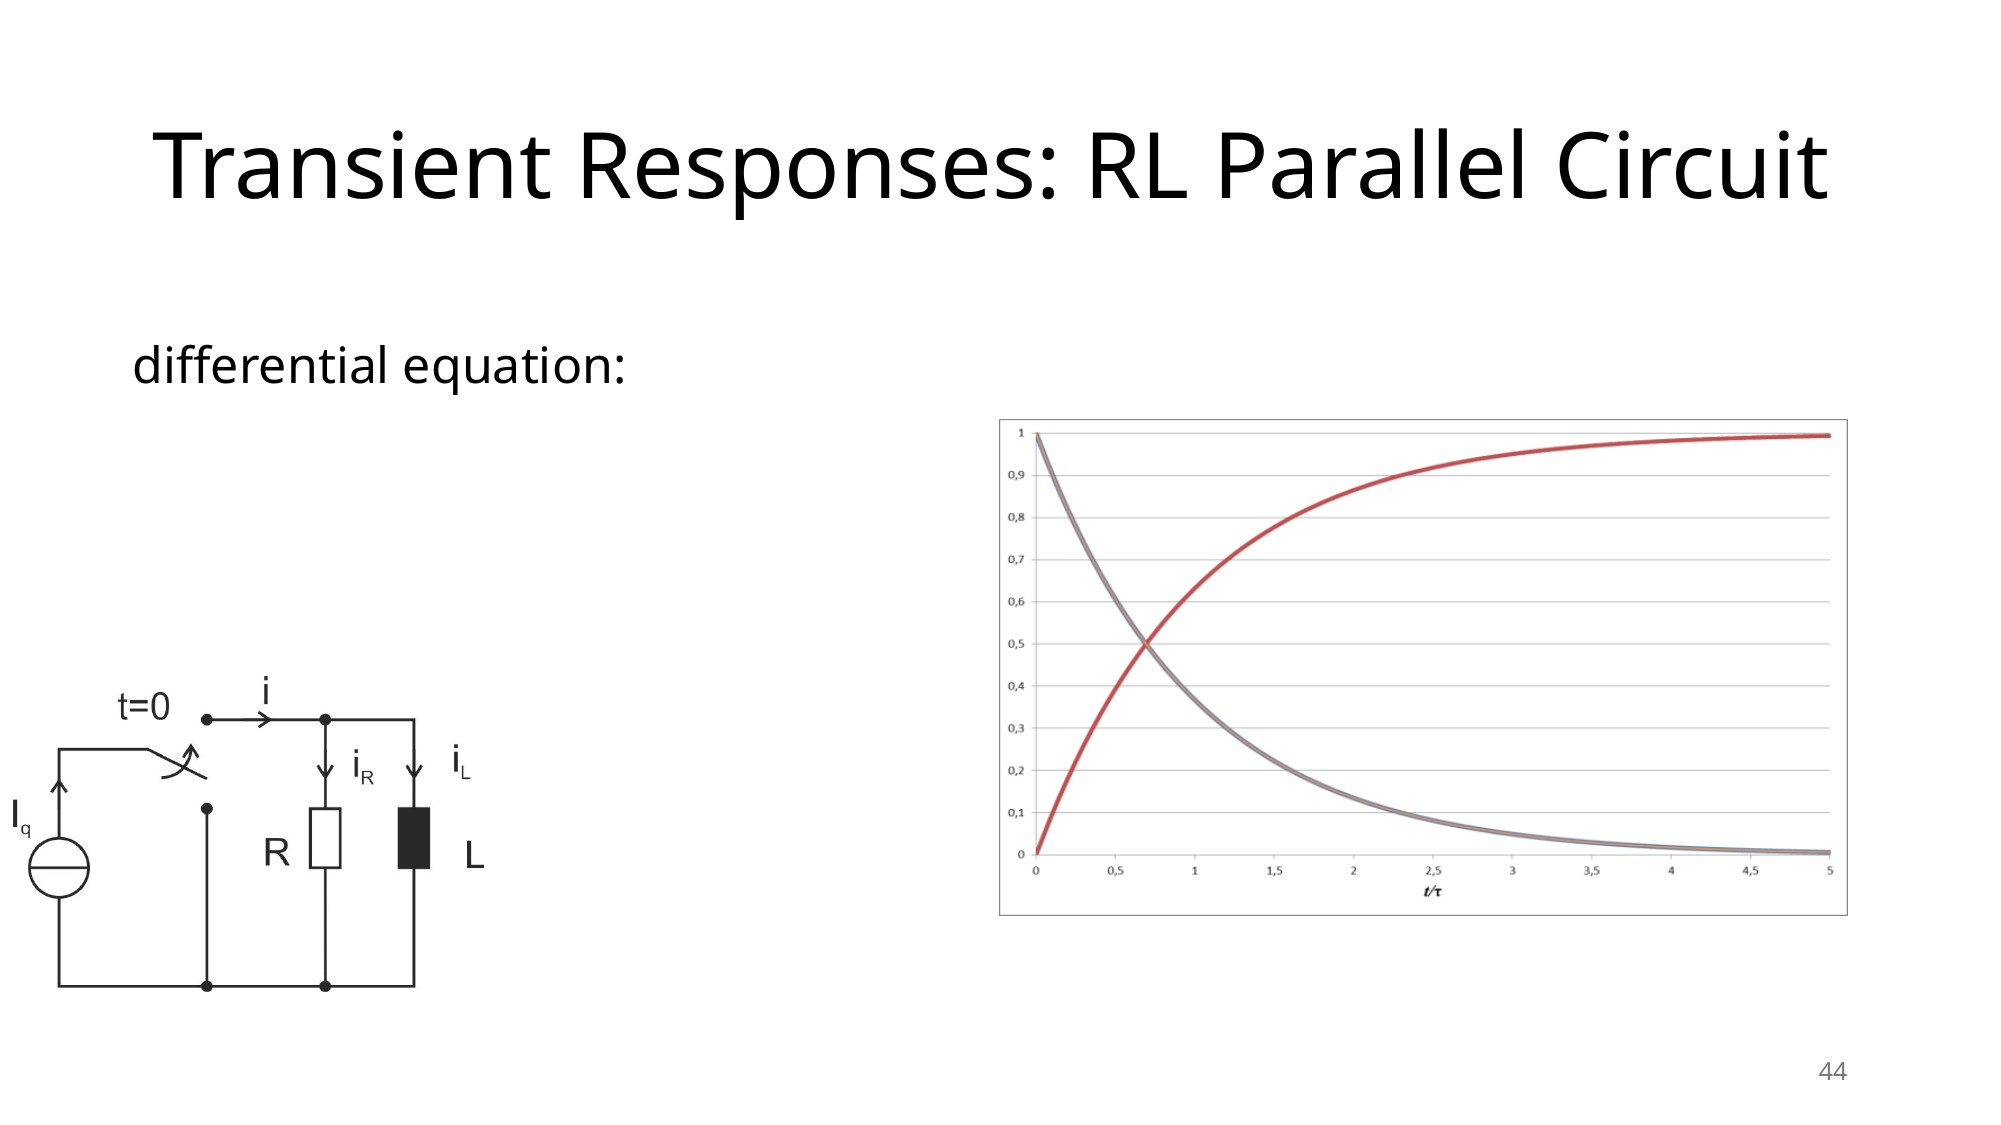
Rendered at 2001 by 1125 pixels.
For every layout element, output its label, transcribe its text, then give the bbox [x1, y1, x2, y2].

picture [999, 418, 1849, 917]
slide_number 44 [1412, 1042, 1863, 1103]
title Transient Responses: RL Parallel Circuit [137, 59, 1863, 278]
picture [13, 675, 485, 992]
